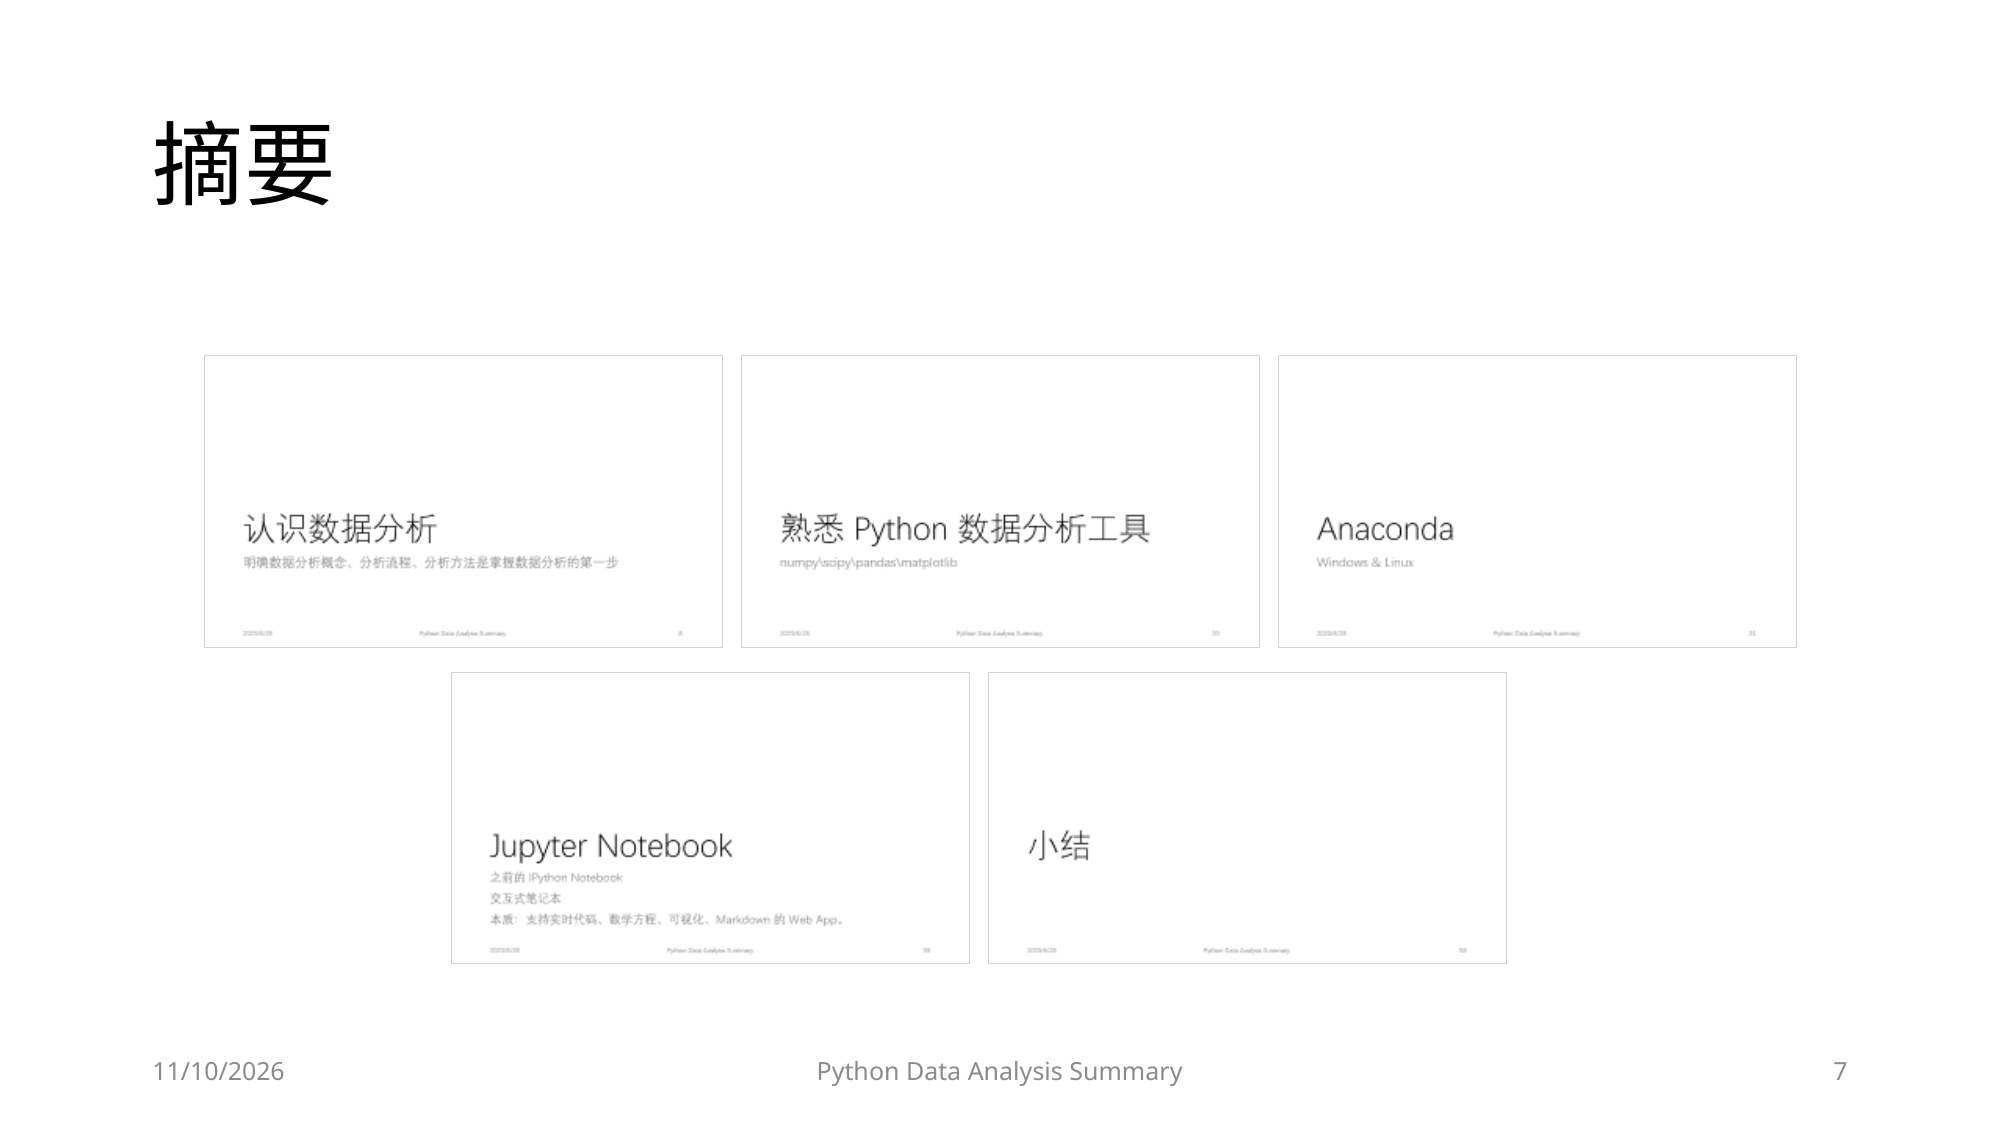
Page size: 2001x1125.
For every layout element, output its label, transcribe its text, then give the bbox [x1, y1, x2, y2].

picture [989, 673, 1506, 963]
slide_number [137, 1042, 588, 1103]
title 摘要 [137, 59, 1863, 278]
slide_number 7 [1412, 1042, 1863, 1103]
picture [205, 356, 722, 647]
picture [1279, 356, 1796, 647]
picture [742, 356, 1259, 647]
picture [452, 673, 969, 963]
footer Python Data Analysis Summary [662, 1042, 1338, 1103]
